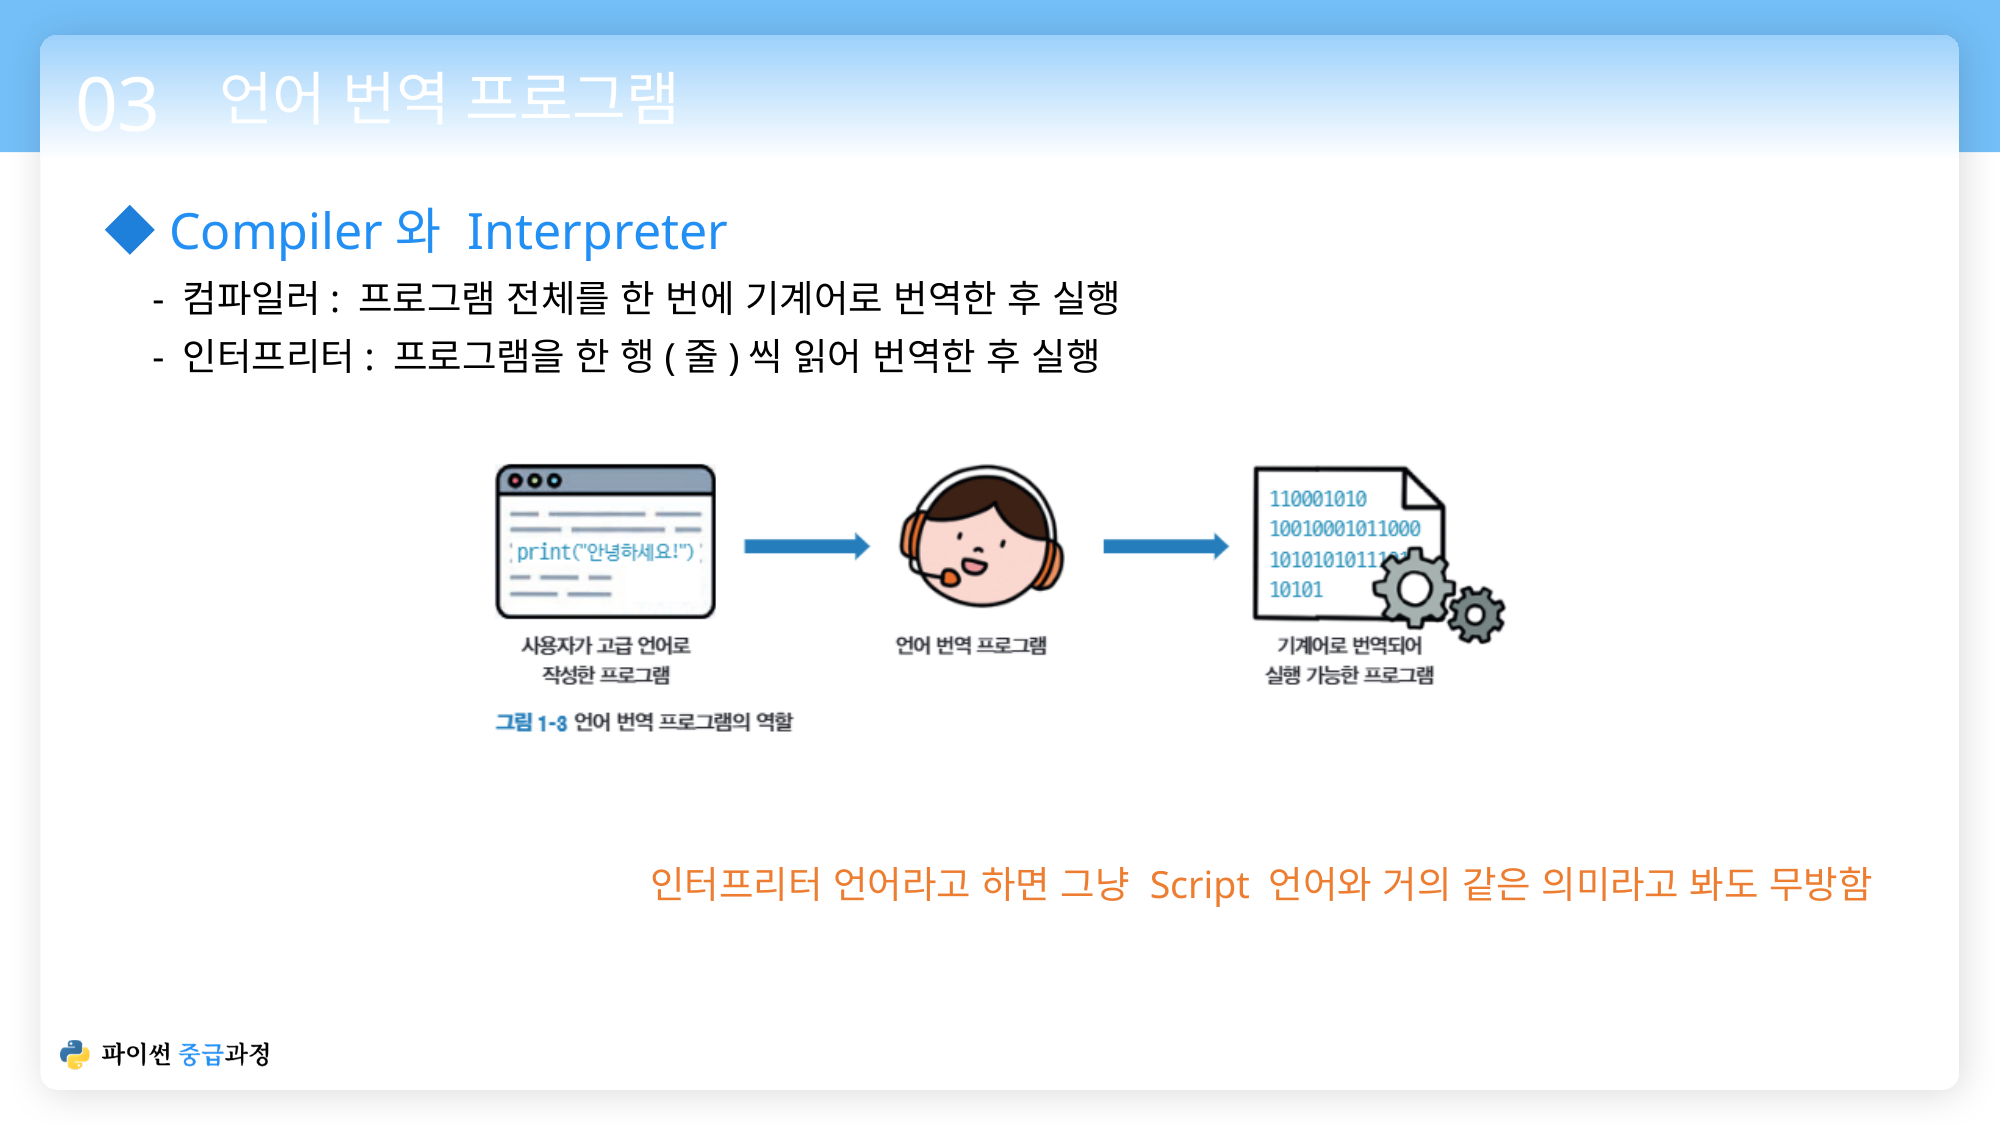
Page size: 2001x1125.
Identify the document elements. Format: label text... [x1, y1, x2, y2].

text_box [0, 0, 2000, 153]
text_box Compiler와 Interpreter [154, 191, 1726, 267]
picture [486, 441, 1514, 739]
text_box [39, 34, 1961, 1091]
text_box 인터프리터 언어라고 하면 그냥 Script 언어와 거의 같은 의미라고 봐도 무방함 [316, 853, 1888, 914]
picture [60, 1038, 274, 1071]
text_box - 인터프리터: 프로그램을 한 행(줄)씩 읽어 번역한 후 실행 [137, 325, 1805, 386]
text_box 03 [60, 48, 213, 154]
text_box [103, 203, 157, 257]
text_box 언어 번역 프로그램 [204, 54, 940, 140]
text_box - 컴파일러: 프로그램 전체를 한 번에 기계어로 번역한 후 실행 [137, 267, 1755, 325]
